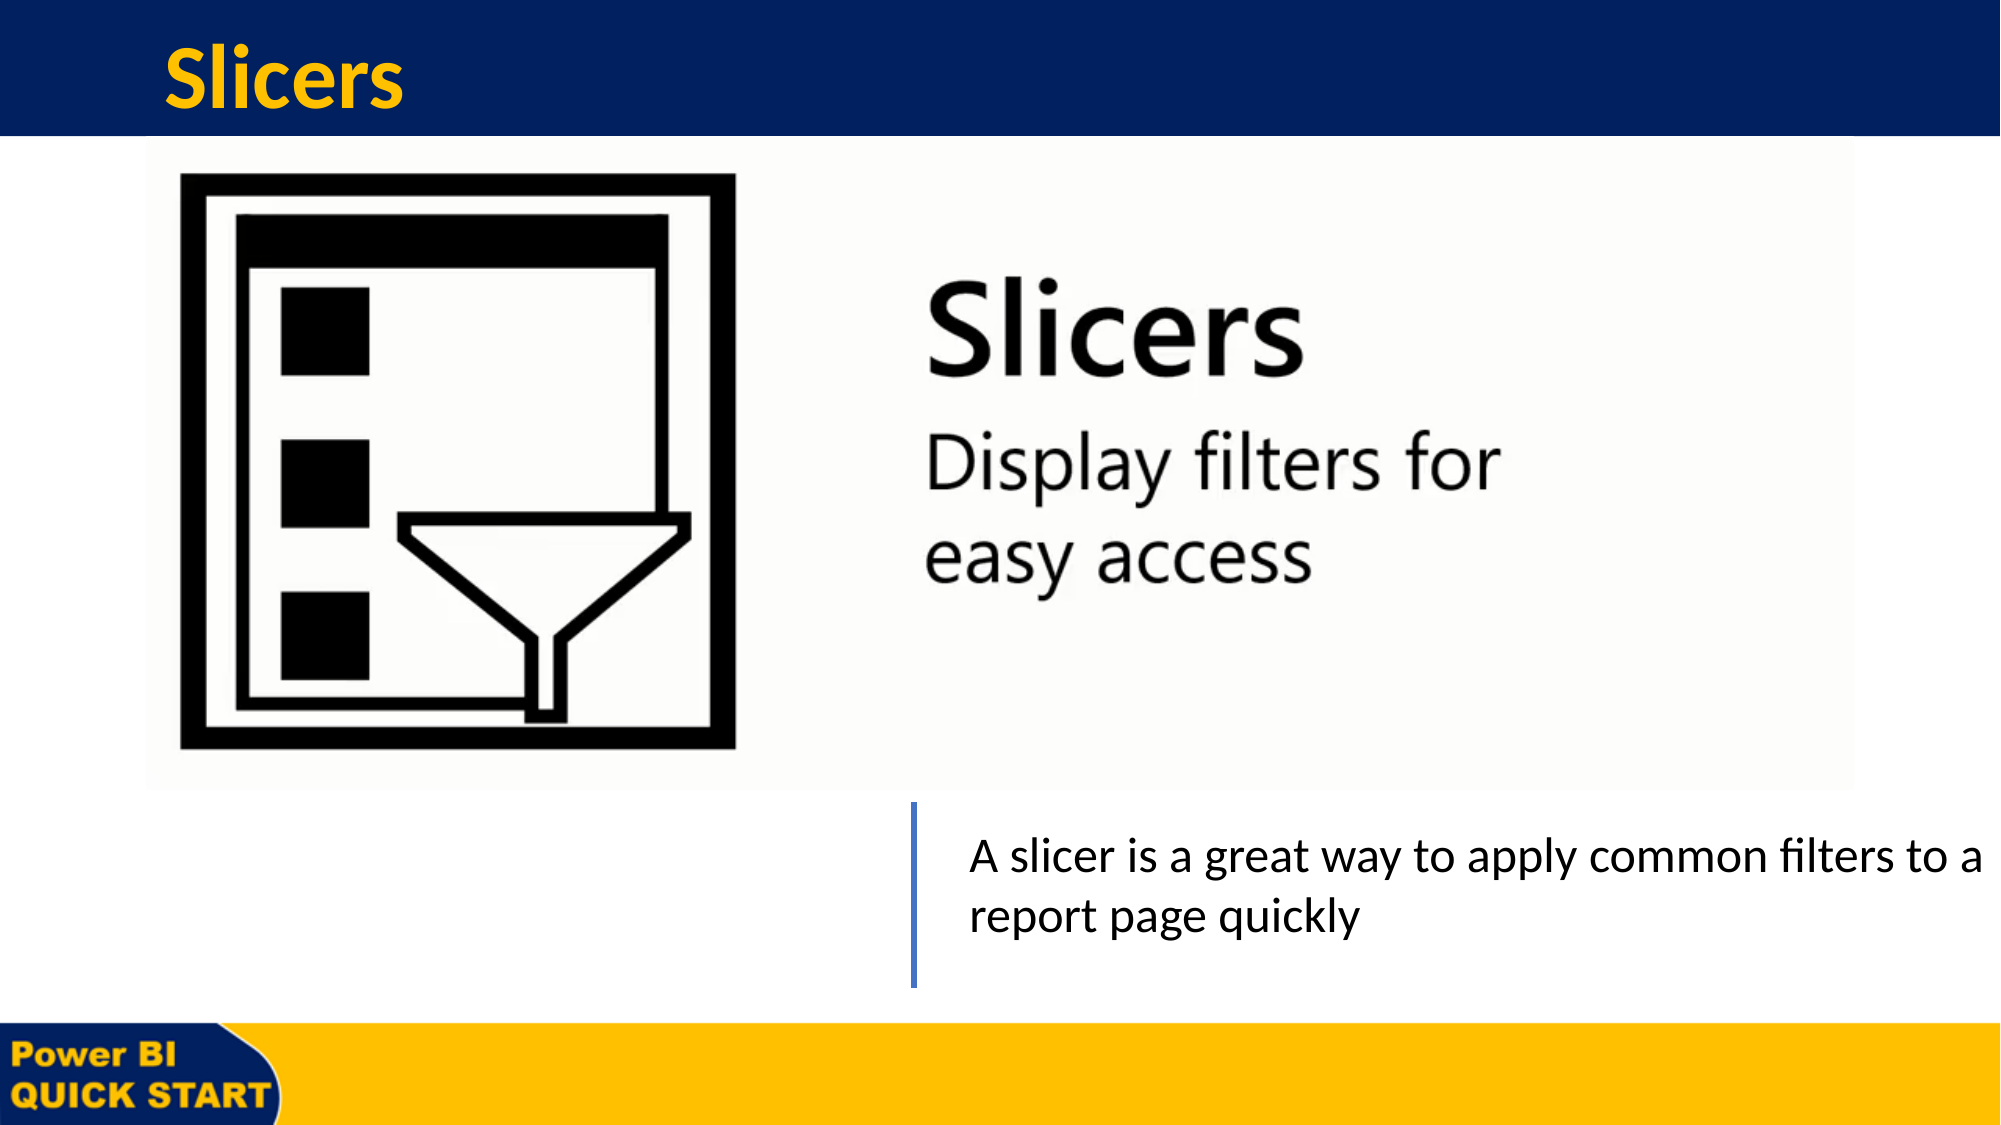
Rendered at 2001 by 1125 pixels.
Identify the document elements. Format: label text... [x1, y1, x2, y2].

text_box Slicers [0, 0, 2000, 137]
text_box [914, 802, 2000, 989]
picture [0, 0, 2001, 1125]
